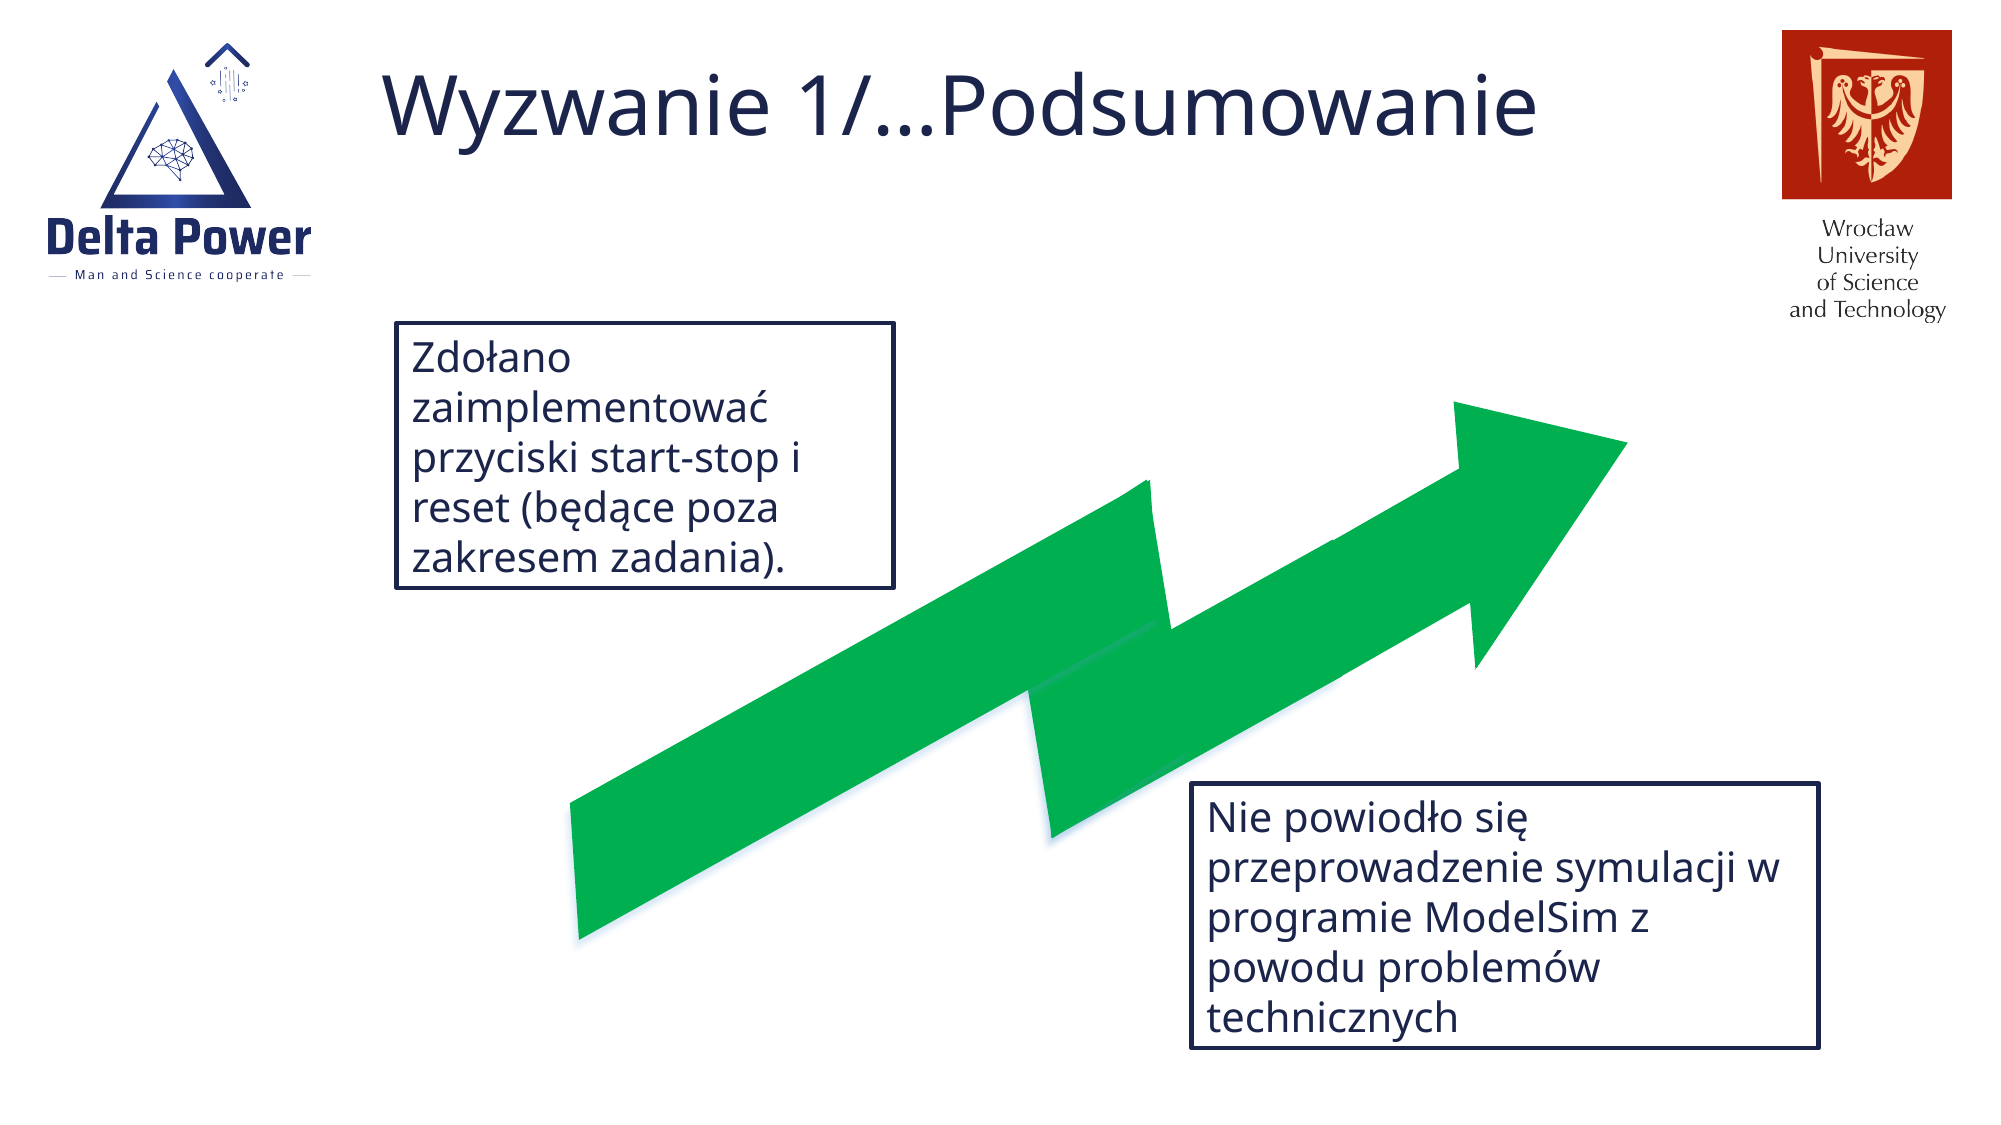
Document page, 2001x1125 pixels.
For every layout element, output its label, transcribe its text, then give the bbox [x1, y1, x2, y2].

text_box Zdołano zaimplementować przyciski start-stop i reset (będące poza zakresem zadania). [396, 322, 743, 588]
picture [48, 43, 328, 292]
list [743, 143, 1390, 1125]
picture [1782, 30, 1952, 323]
text_box Nie powiodło się przeprowadzenie symulacji w programie ModelSim z powodu problemów technicznych [1390, 783, 1819, 1049]
title Wyzwanie 1/…Podsumowanie [366, 0, 1734, 218]
